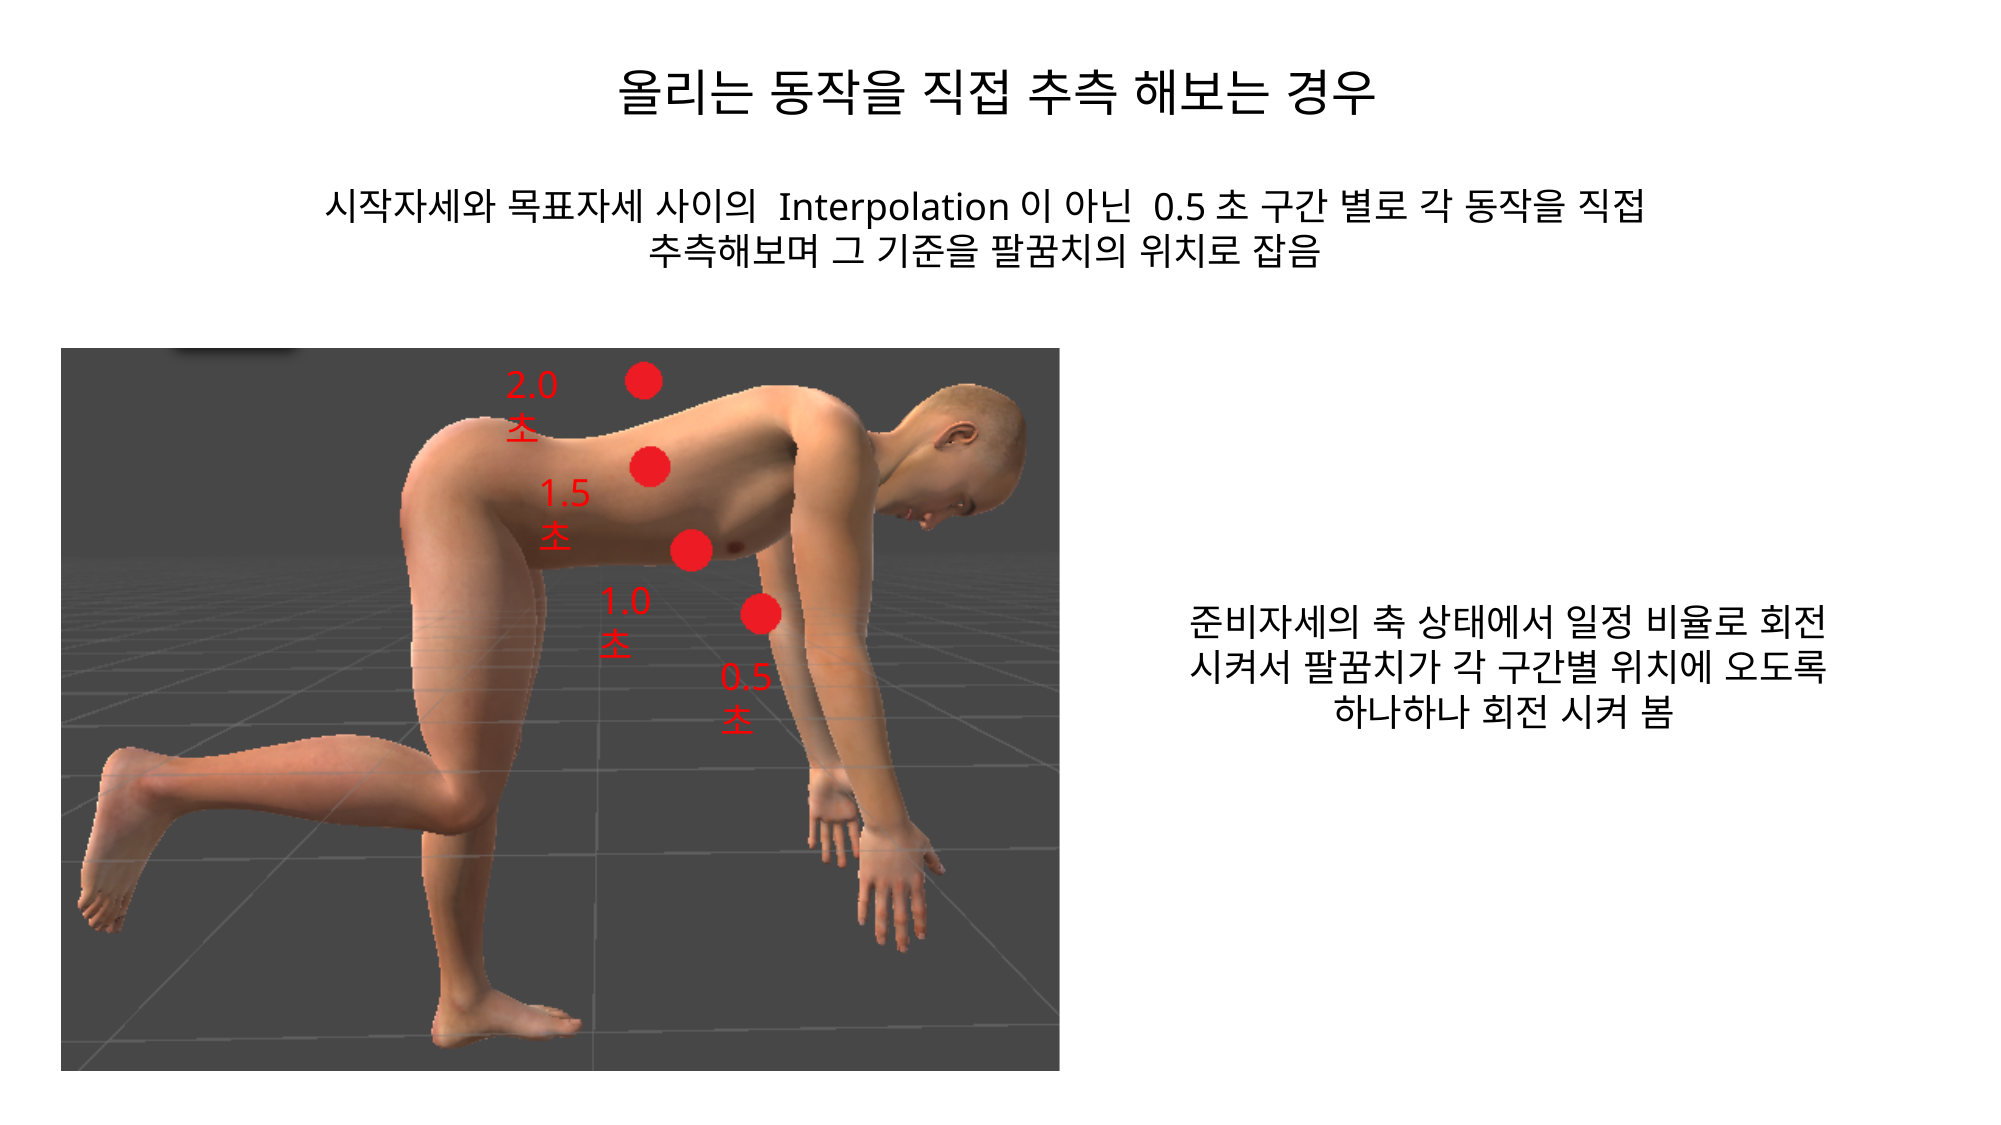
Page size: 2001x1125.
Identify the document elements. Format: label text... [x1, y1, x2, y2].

text_box 올리는 동작을 직접 추측 해보는 경우 [509, 54, 1487, 130]
text_box 준비자세의 축 상태에서 일정 비율로 회전 시켜서 팔꿈치가 각 구간별 위치에 오도록 하나하나 회전 시켜 봄 [1124, 592, 1894, 742]
picture [61, 348, 1063, 1071]
text_box 시작자세와 목표자세 사이의 Interpolation이 아닌 0.5초 구간 별로 각 동작을 직접 추측해보며 그 기준을 팔꿈치의 위치로 잡음 [304, 175, 1668, 281]
